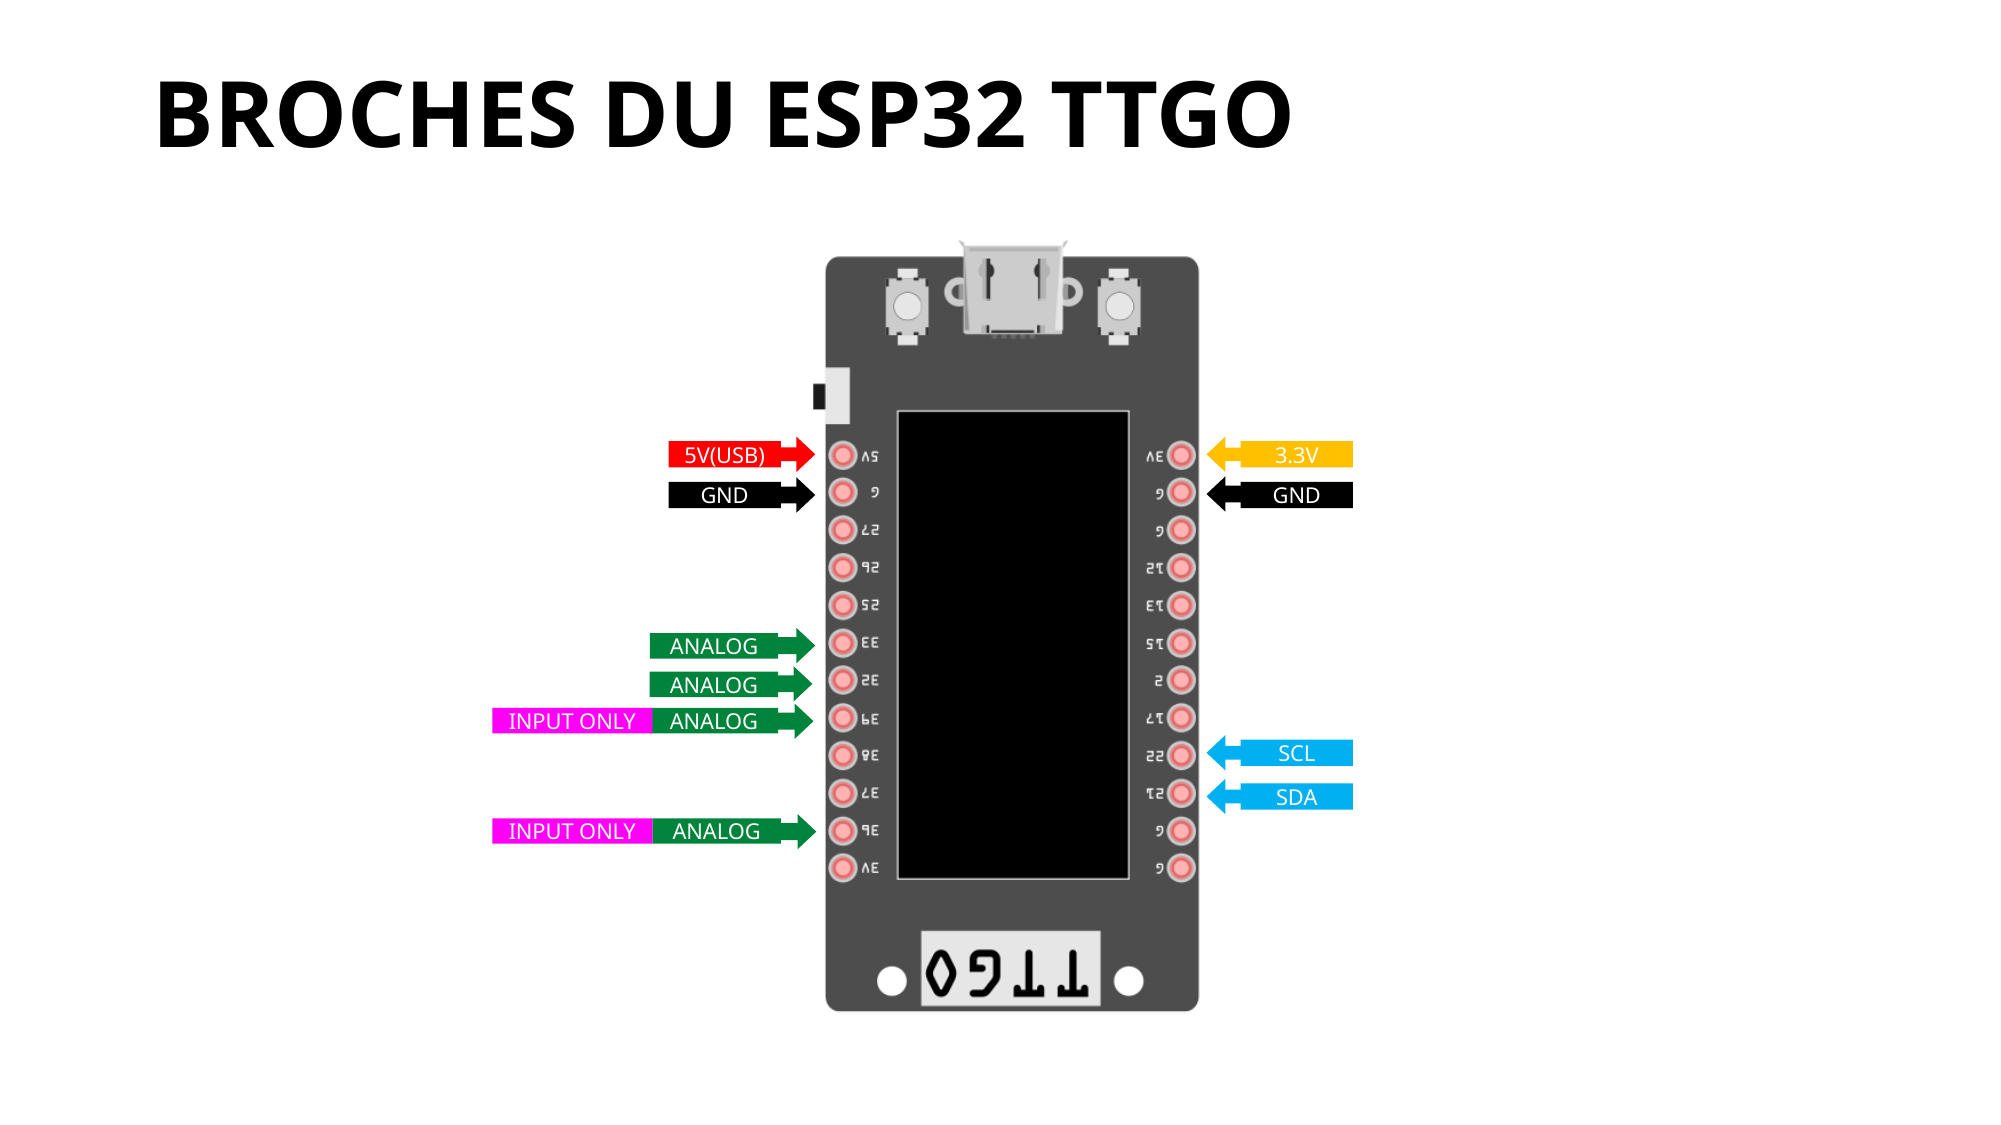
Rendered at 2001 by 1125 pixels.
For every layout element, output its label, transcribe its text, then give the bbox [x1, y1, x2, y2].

text_box GND [668, 481, 772, 509]
text_box 3.3V [1240, 440, 1354, 469]
text_box ANALOG [653, 817, 772, 845]
text_box ANALOG [649, 671, 772, 698]
text_box [1228, 484, 1240, 504]
text_box GND [1240, 481, 1354, 509]
text_box INPUT ONLY [491, 707, 653, 734]
text_box [1228, 446, 1240, 463]
text_box SCL [1240, 739, 1354, 767]
text_box SDA [1240, 782, 1354, 811]
text_box 5V(USB) [668, 440, 772, 469]
text_box INPUT ONLY [491, 817, 653, 845]
text_box [1228, 744, 1240, 761]
title BROCHES DU ESP32 TTGO [137, 59, 1863, 175]
text_box ANALOG [649, 632, 772, 660]
picture [772, 221, 1228, 1035]
text_box ANALOG [653, 707, 772, 734]
text_box [1228, 788, 1240, 805]
